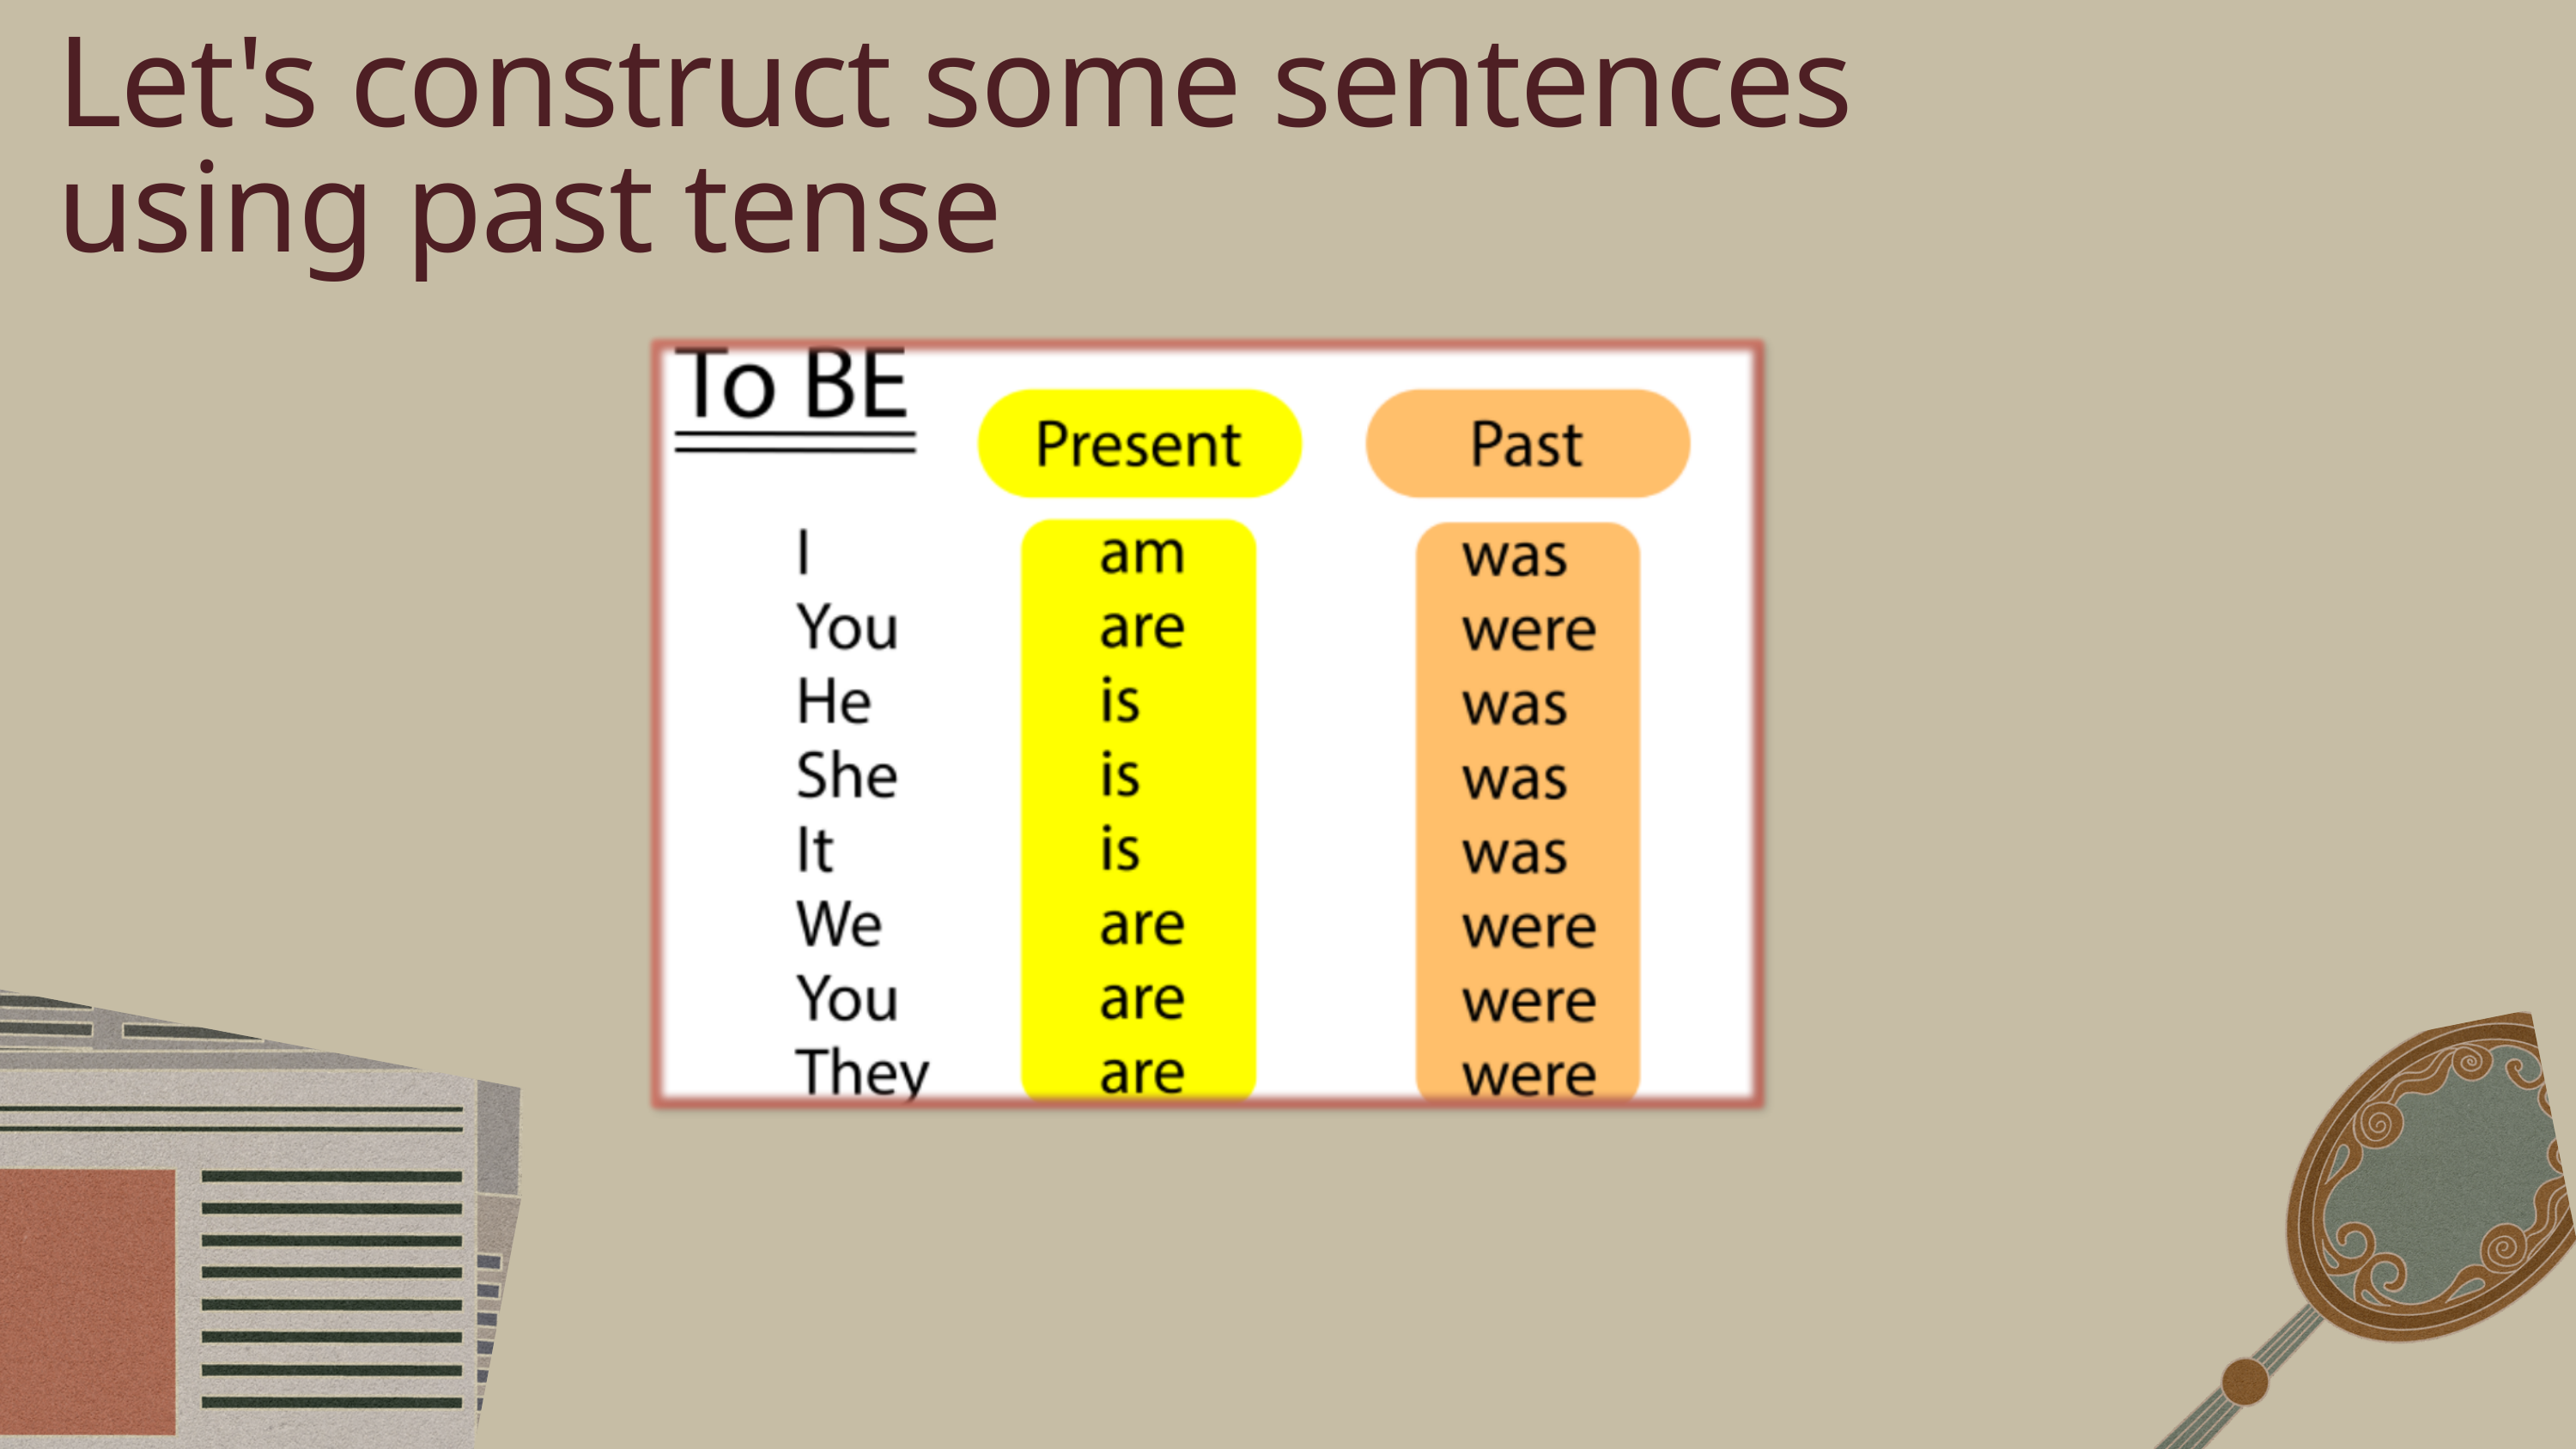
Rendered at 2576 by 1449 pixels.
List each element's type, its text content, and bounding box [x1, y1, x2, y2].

text_box [0, 989, 542, 1449]
text_box Let's construct some sentences using past tense [57, 26, 2196, 277]
text_box [669, 357, 1747, 1092]
text_box [2084, 1009, 2576, 1449]
